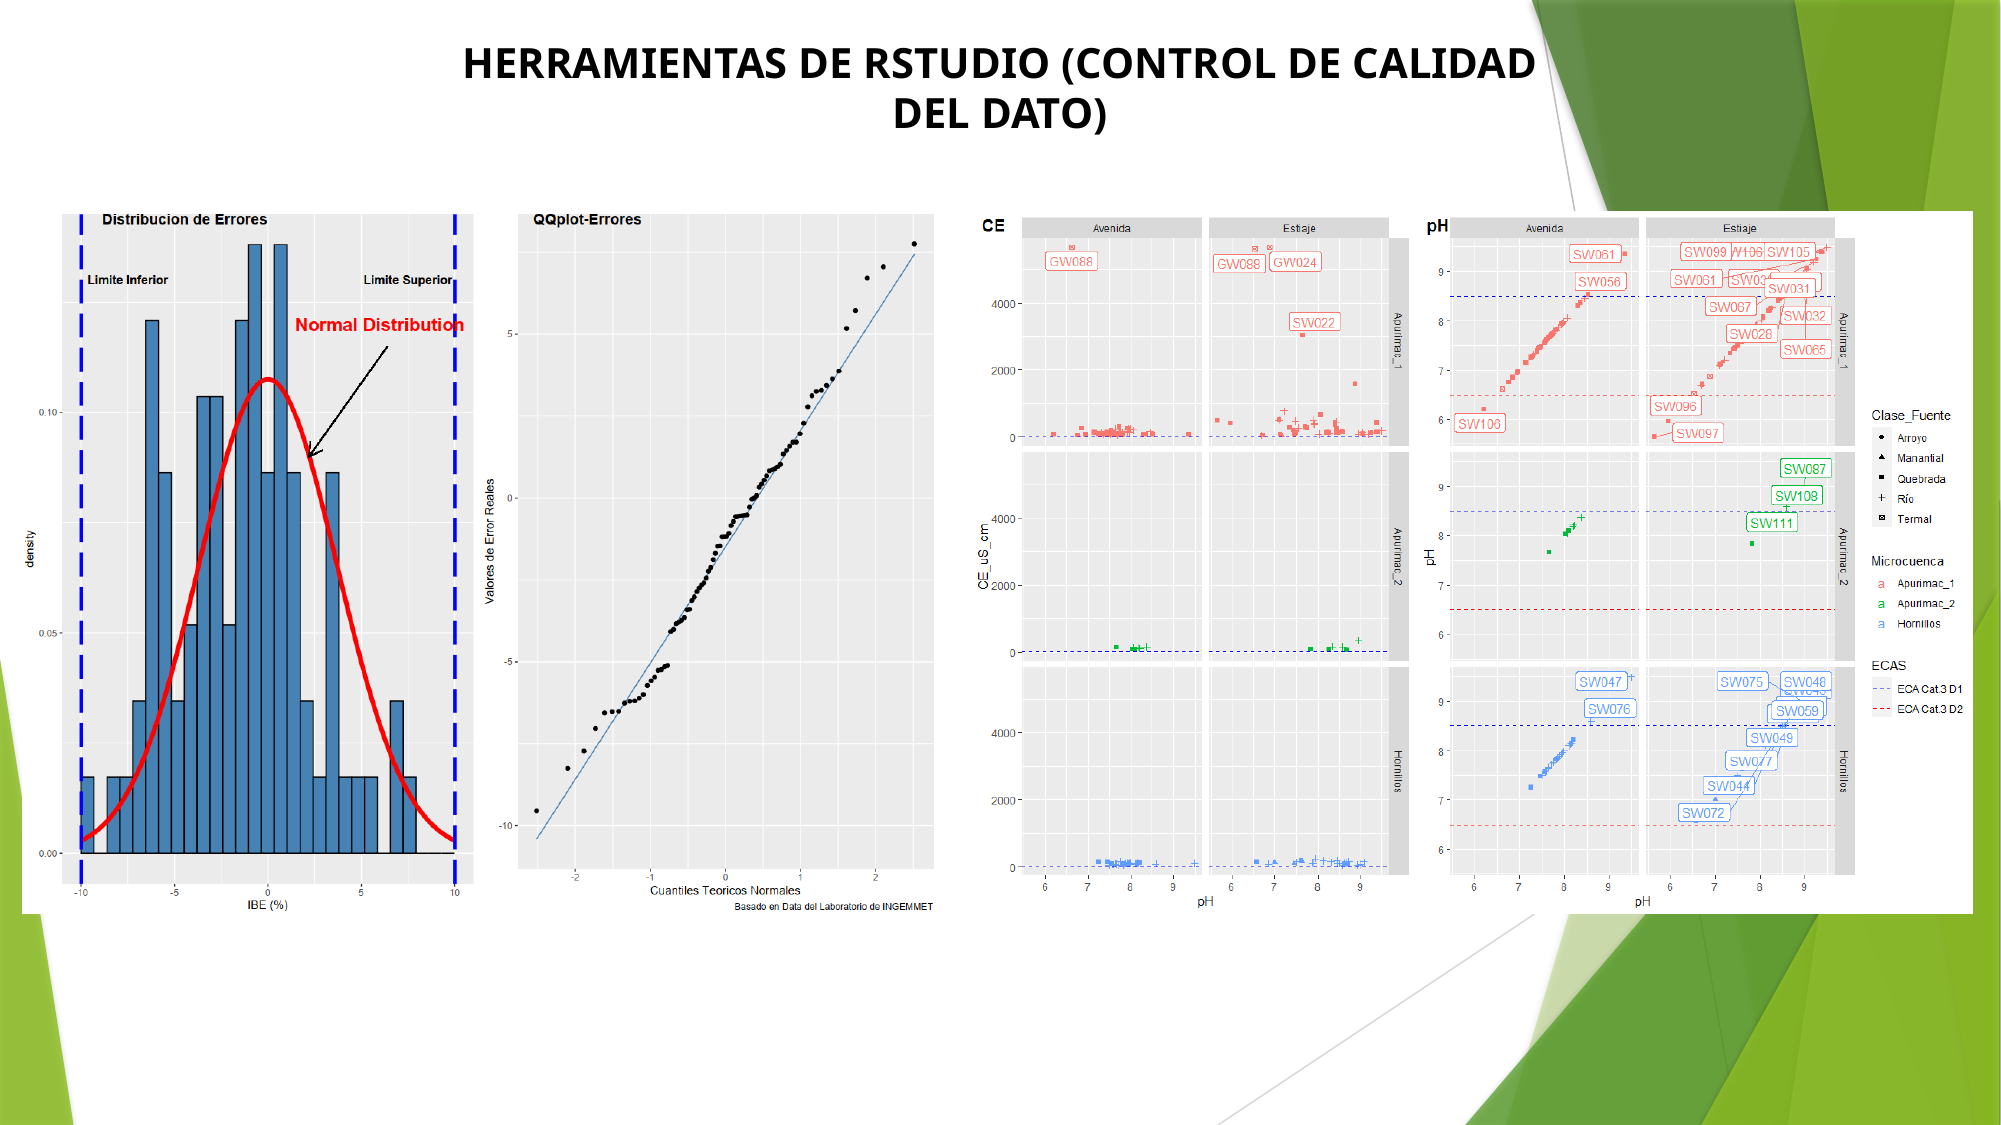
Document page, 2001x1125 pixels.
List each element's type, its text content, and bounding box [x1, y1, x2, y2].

text_box HERRAMIENTAS DE RSTUDIO (CONTROL DE CALIDAD DEL DATO) [435, 29, 1565, 145]
picture [21, 211, 939, 914]
picture [969, 211, 1974, 914]
